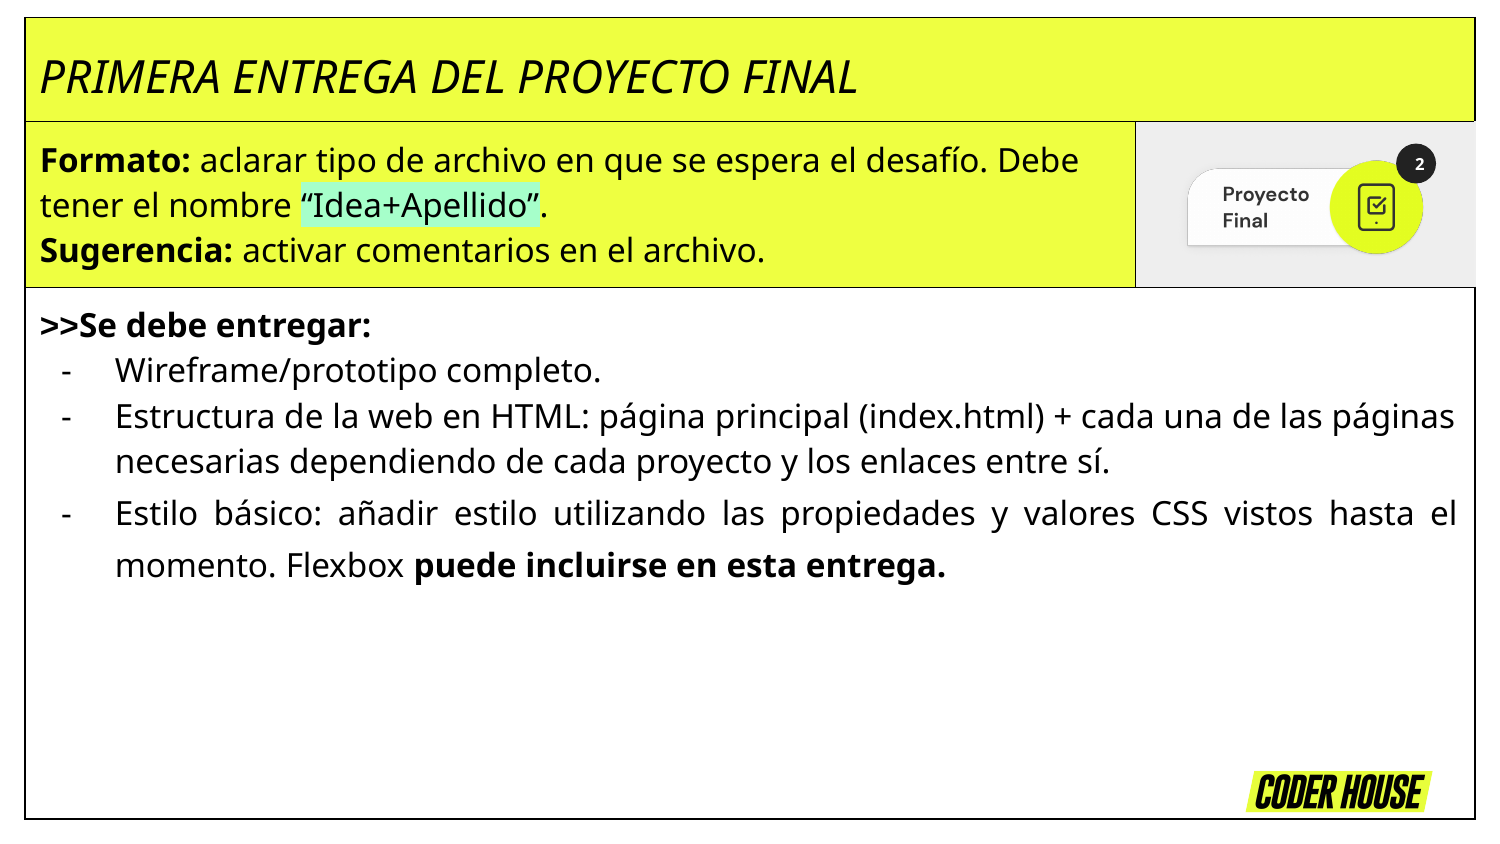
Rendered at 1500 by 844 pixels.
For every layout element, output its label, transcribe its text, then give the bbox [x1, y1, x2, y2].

text_box 2 [1399, 143, 1433, 153]
table_cell Formato: aclarar tipo de archivo en que se espera el desafío. Debe tener el nombre “Idea+Apellido”. Sugerencia: activar comentarios en el archivo. [26, 122, 1135, 287]
table_header PRIMERA ENTREGA DEL PROYECTO FINAL [26, 18, 1474, 121]
picture [1174, 154, 1444, 260]
table_cell [1136, 122, 1474, 287]
picture [1241, 764, 1437, 819]
table_cell >>Se debe entregar: Wireframe/prototipo completo. Estructura de la web en HTML: página principal (index.html) + cada una de las páginas necesarias dependiendo de cada proyecto y los enlaces entre sí. Estilo básico: añadir estilo utilizando las propiedades y valores CSS vistos hasta el momento. Flexbox puede incluirse en esta entrega. [26, 288, 1474, 818]
